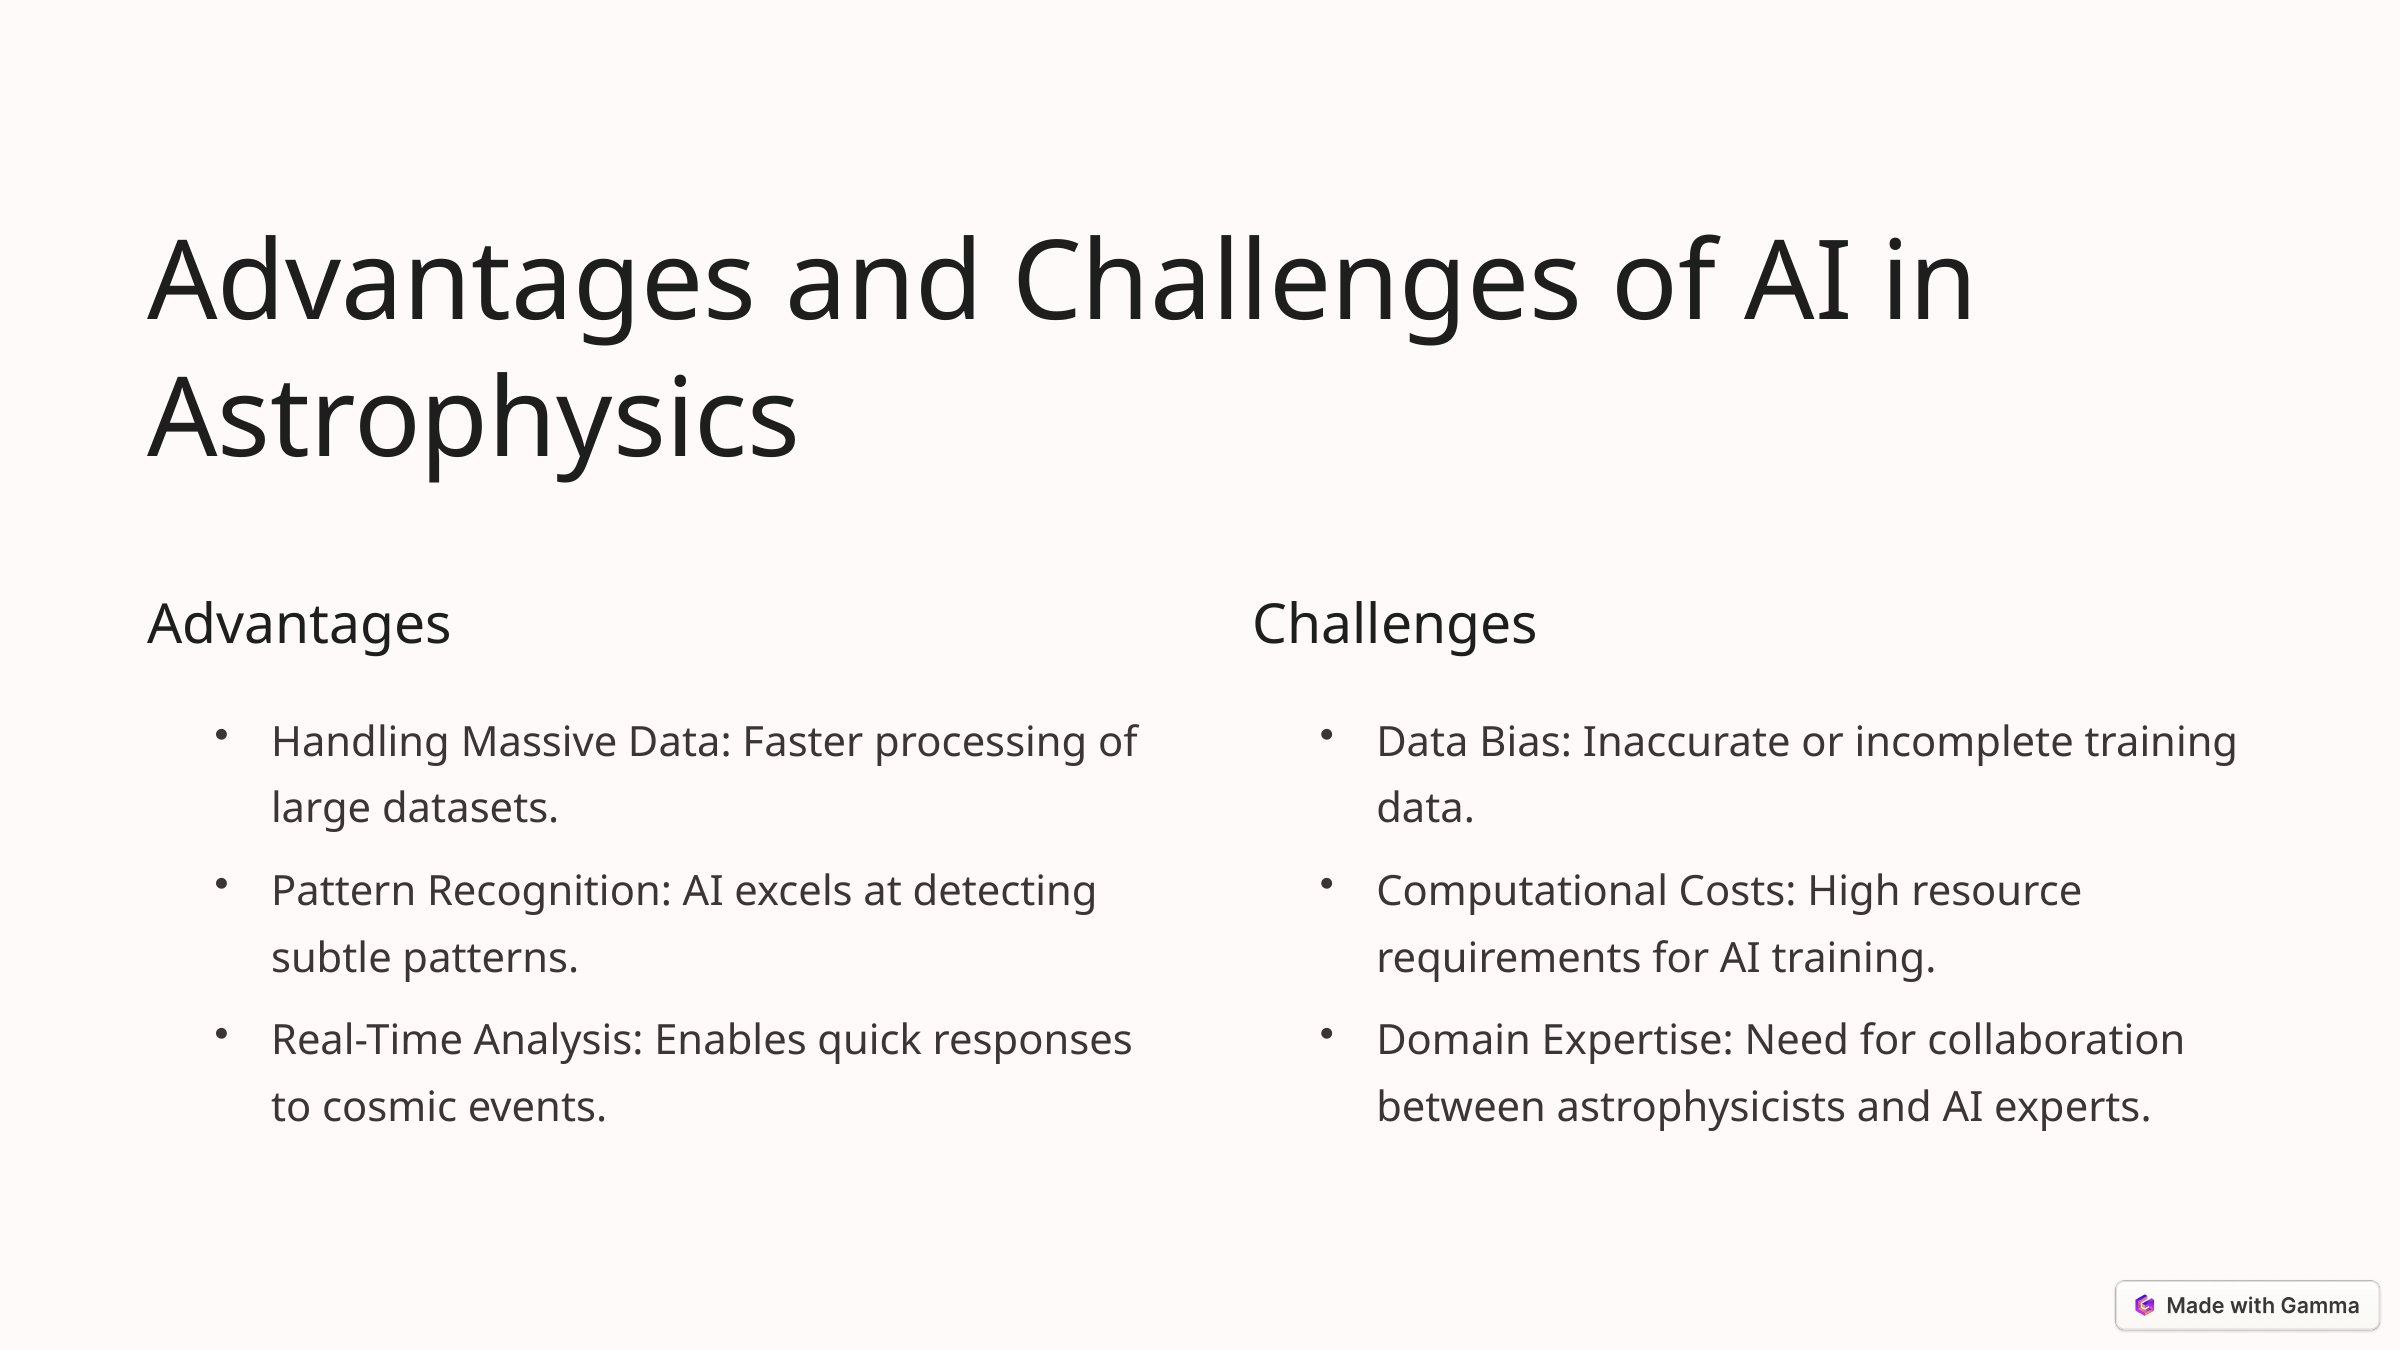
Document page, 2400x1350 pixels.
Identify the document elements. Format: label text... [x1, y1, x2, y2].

picture [2106, 1271, 2389, 1339]
text_box Advantages and Challenges of AI in Astrophysics [147, 203, 2253, 481]
text_box Pattern Recognition: AI excels at detecting subtle patterns. [214, 847, 1149, 982]
text_box Computational Costs: High resource requirements for AI training. [1319, 847, 2254, 982]
text_box Challenges [1252, 586, 1807, 656]
text_box Data Bias: Inaccurate or incomplete training data. [1319, 697, 2254, 833]
text_box Domain Expertise: Need for collaboration between astrophysicists and AI experts. [1319, 996, 2254, 1132]
text_box Advantages [147, 586, 702, 656]
text_box Handling Massive Data: Faster processing of large datasets. [214, 697, 1149, 833]
text_box Real-Time Analysis: Enables quick responses to cosmic events. [214, 996, 1149, 1132]
